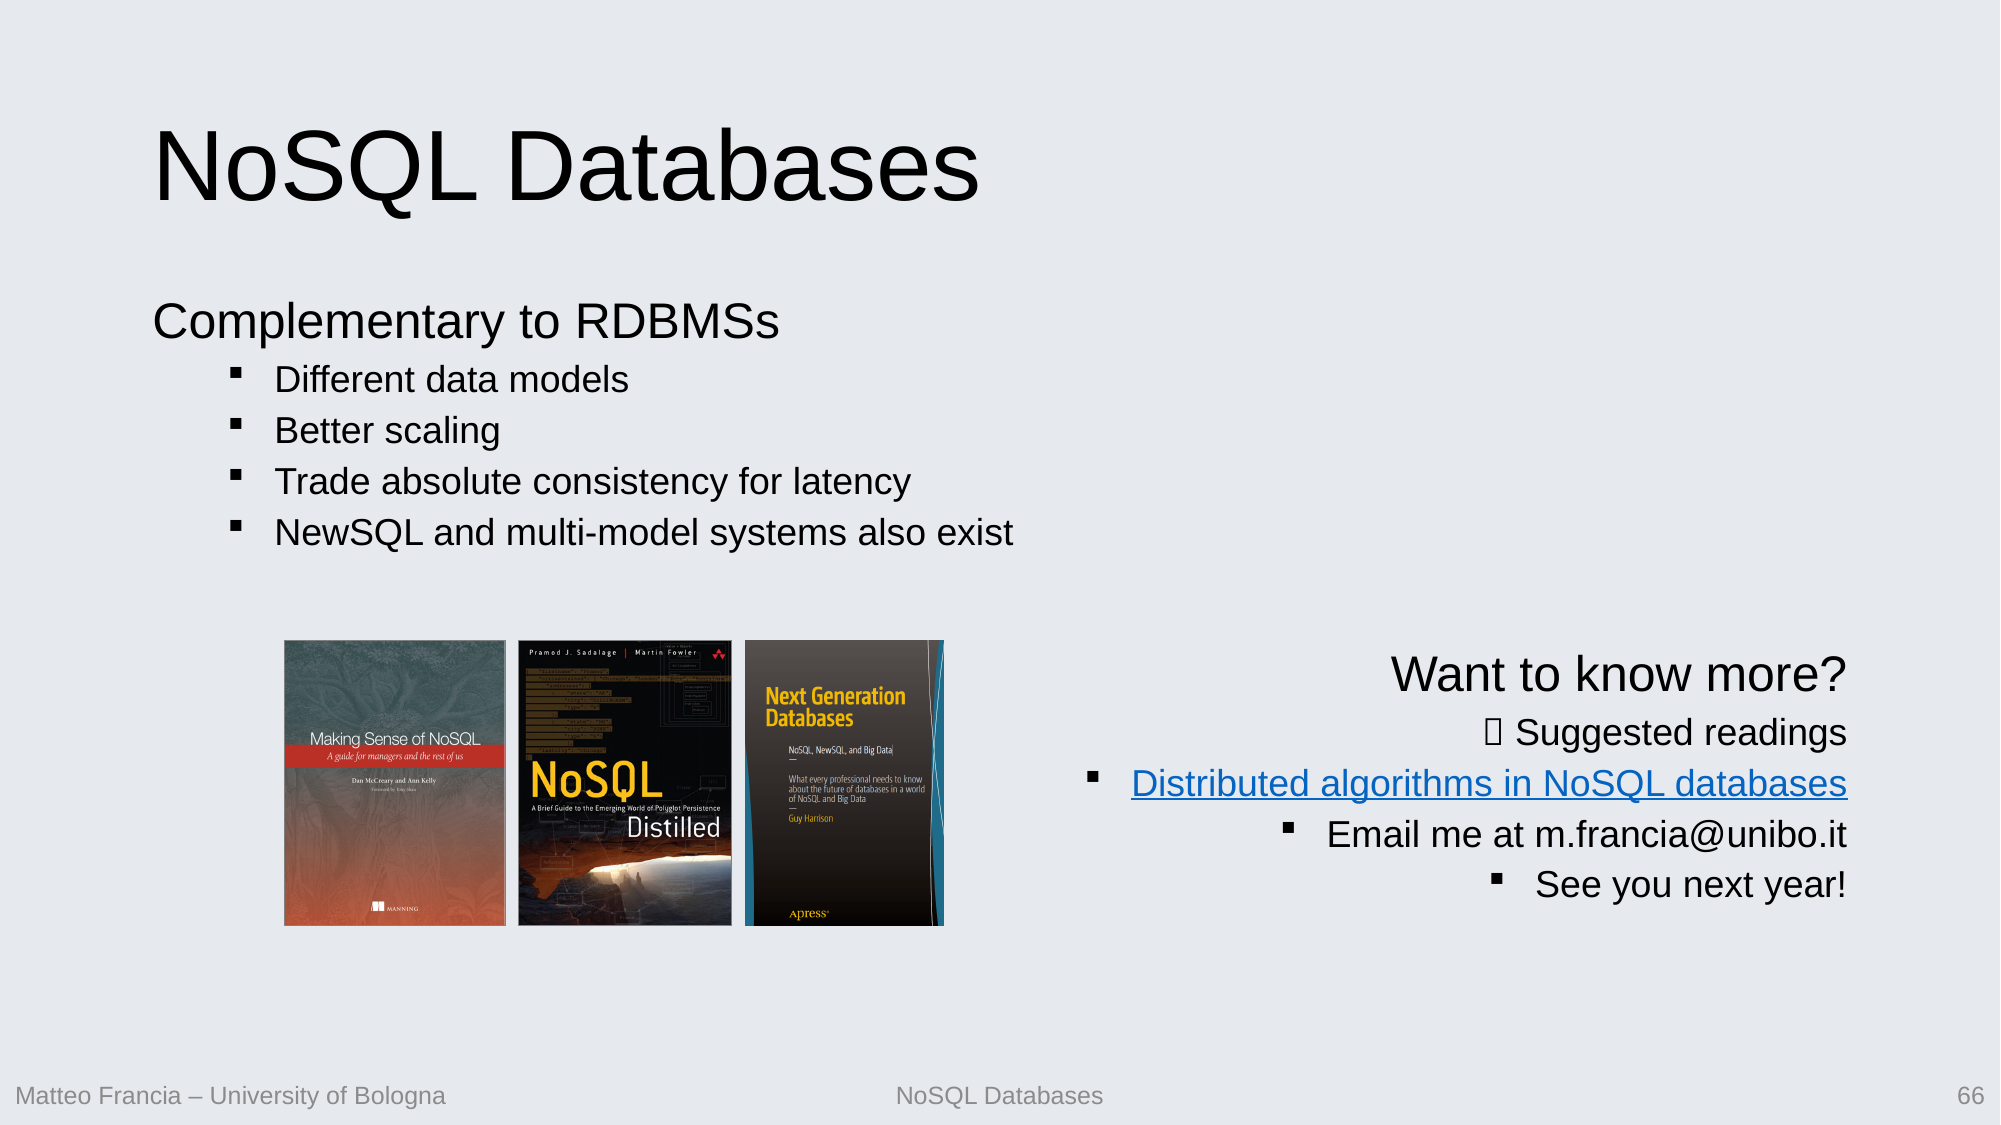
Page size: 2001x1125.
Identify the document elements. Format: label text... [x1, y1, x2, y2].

list Complementary to RDBMSs Different data models Better scaling Trade absolute consistency for latency NewSQL and multi-model systems also exist Want to know more?  Suggested readings Distributed algorithms in NoSQL databases Email me at m.francia@unibo.it See you next year! [137, 278, 1863, 993]
title NoSQL Databases [137, 59, 1863, 278]
footer Matteo Francia – University of Bologna [0, 1065, 509, 1125]
slide_number 66 [1550, 1065, 2000, 1125]
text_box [284, 640, 944, 926]
